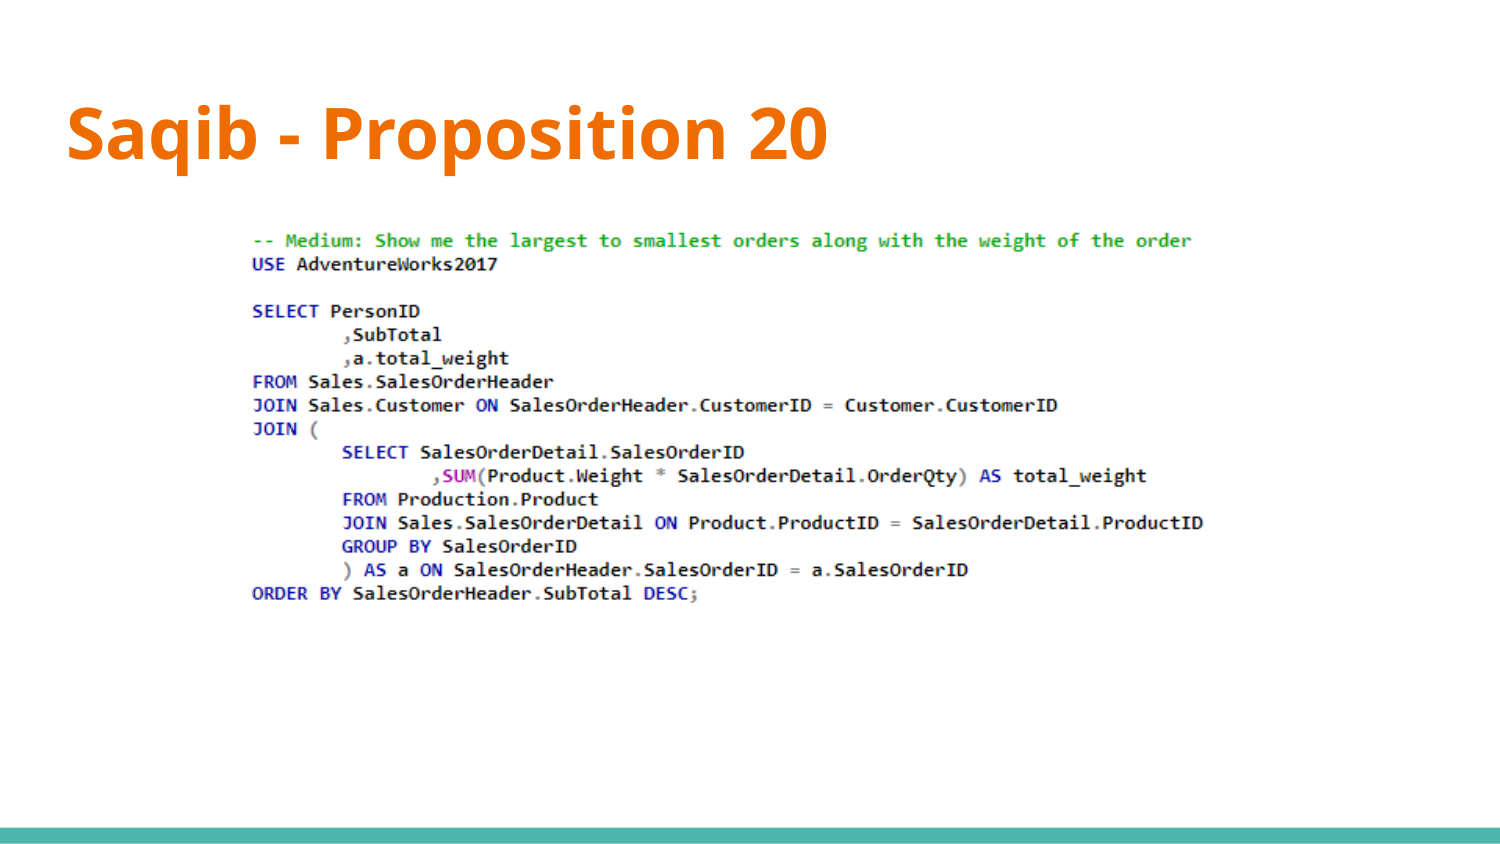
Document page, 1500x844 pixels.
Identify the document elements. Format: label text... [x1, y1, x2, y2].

picture [243, 219, 1257, 625]
title Saqib - Proposition 20 [51, 72, 1449, 189]
